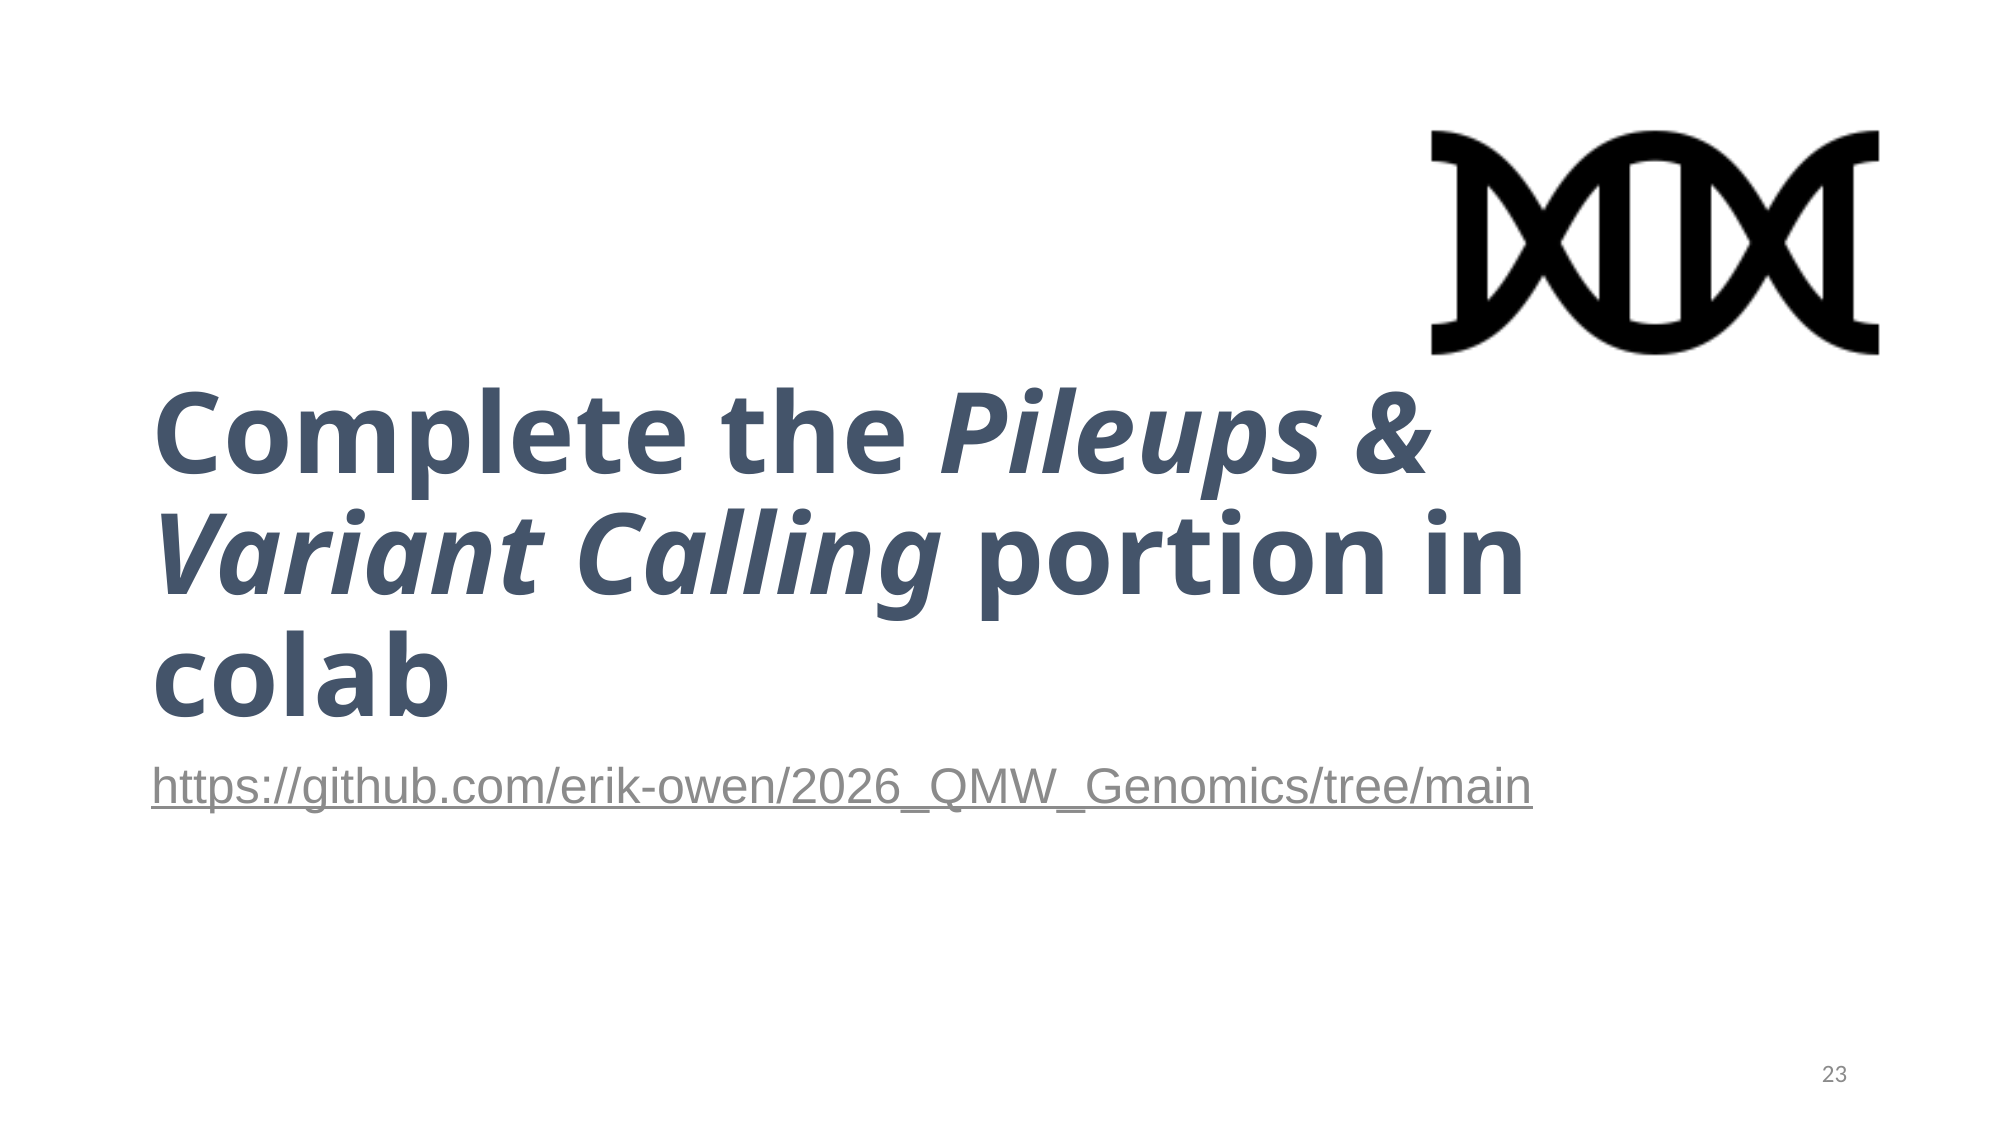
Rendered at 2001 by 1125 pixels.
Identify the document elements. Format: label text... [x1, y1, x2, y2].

title Complete the Pileups & Variant Calling portion in colab [136, 280, 1862, 749]
picture [1412, 0, 1900, 488]
slide_number 23 [1412, 1042, 1863, 1103]
list https://github.com/erik-owen/2026_QMW_Genomics/tree/main [136, 752, 1862, 999]
